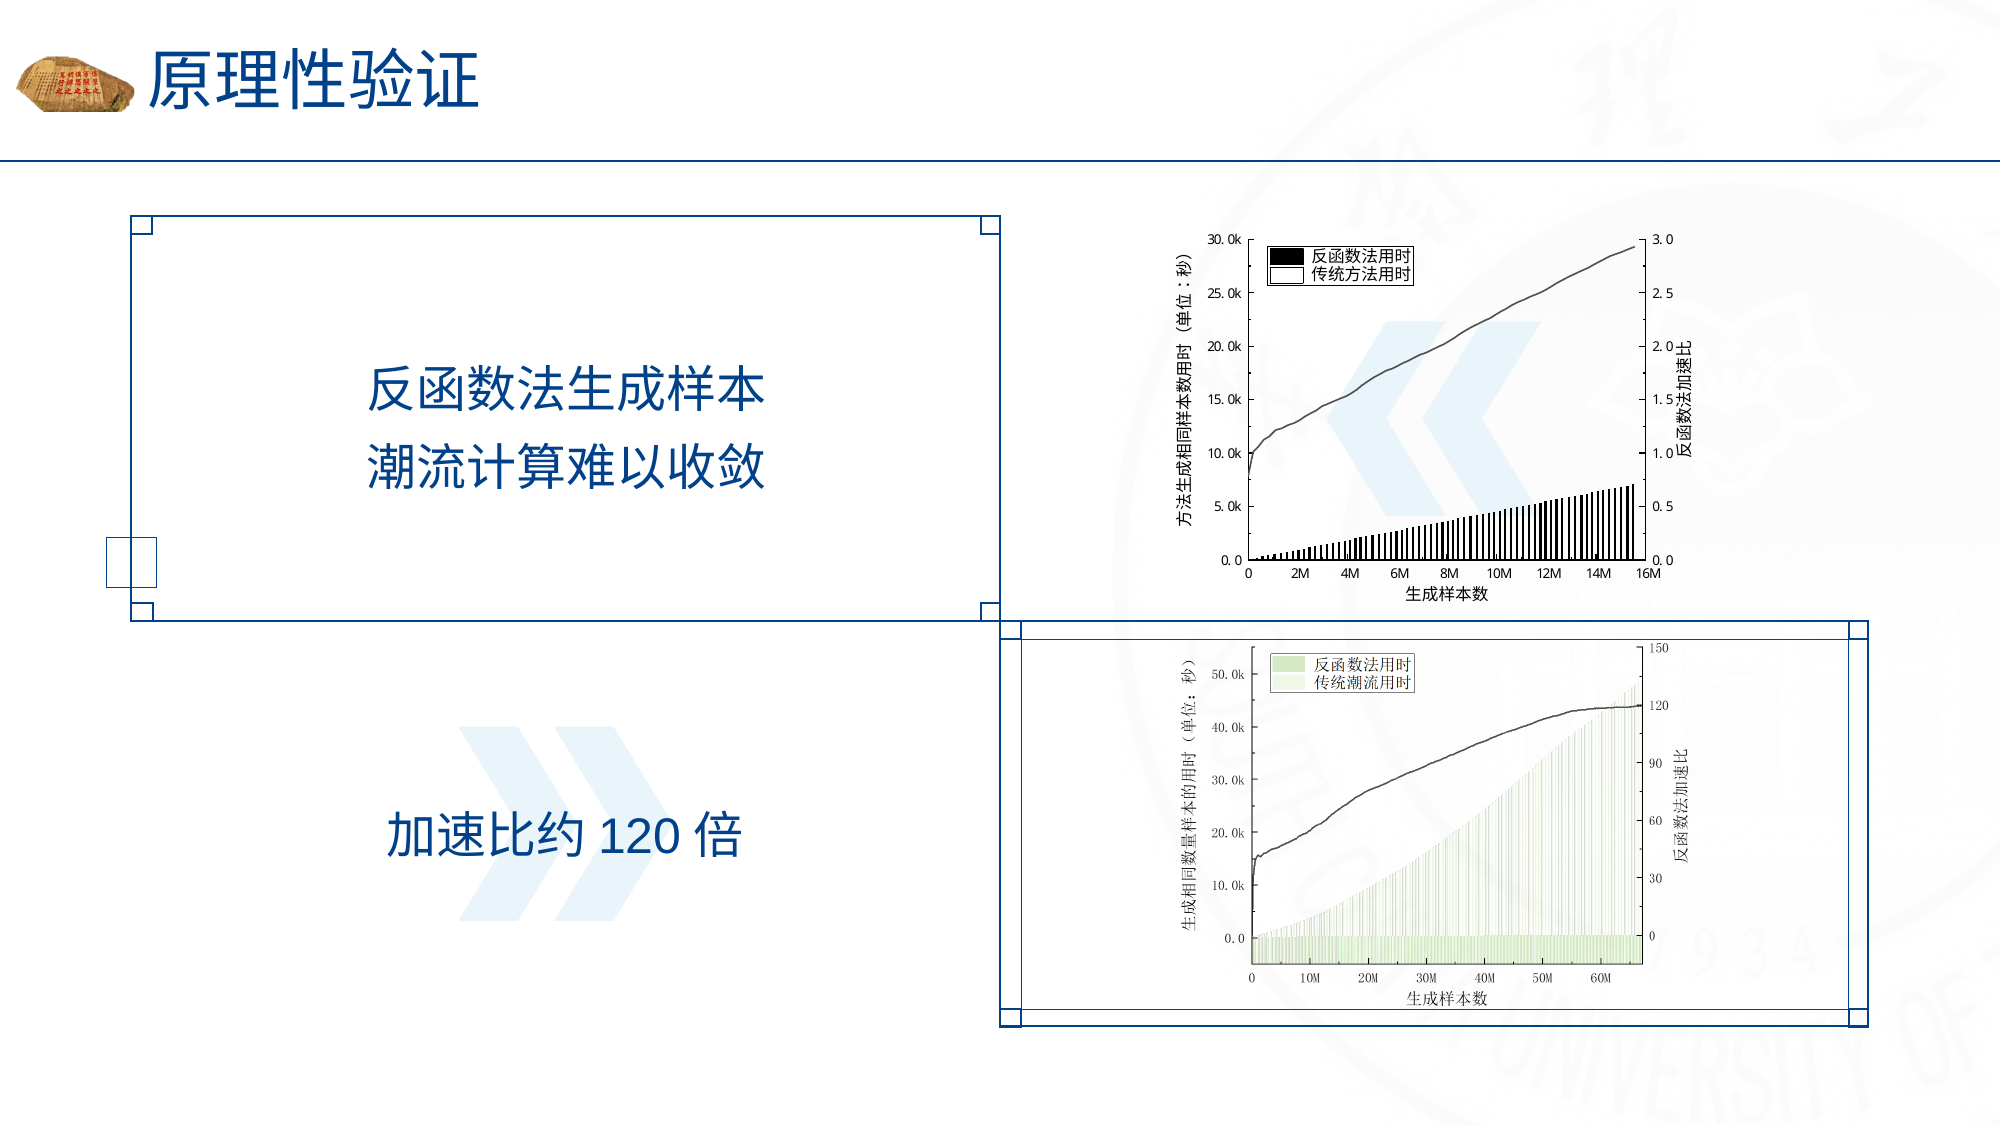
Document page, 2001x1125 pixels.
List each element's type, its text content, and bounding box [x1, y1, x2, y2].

picture [1021, 639, 1849, 1010]
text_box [1174, 231, 1696, 605]
text_box [848, 681, 1678, 1054]
text_box 反函数法生成样本 潮流计算难以收敛 [151, 231, 981, 604]
text_box 加速比约120倍 [150, 638, 980, 1011]
title 原理性验证 [147, 28, 1845, 138]
picture [13, 54, 135, 112]
